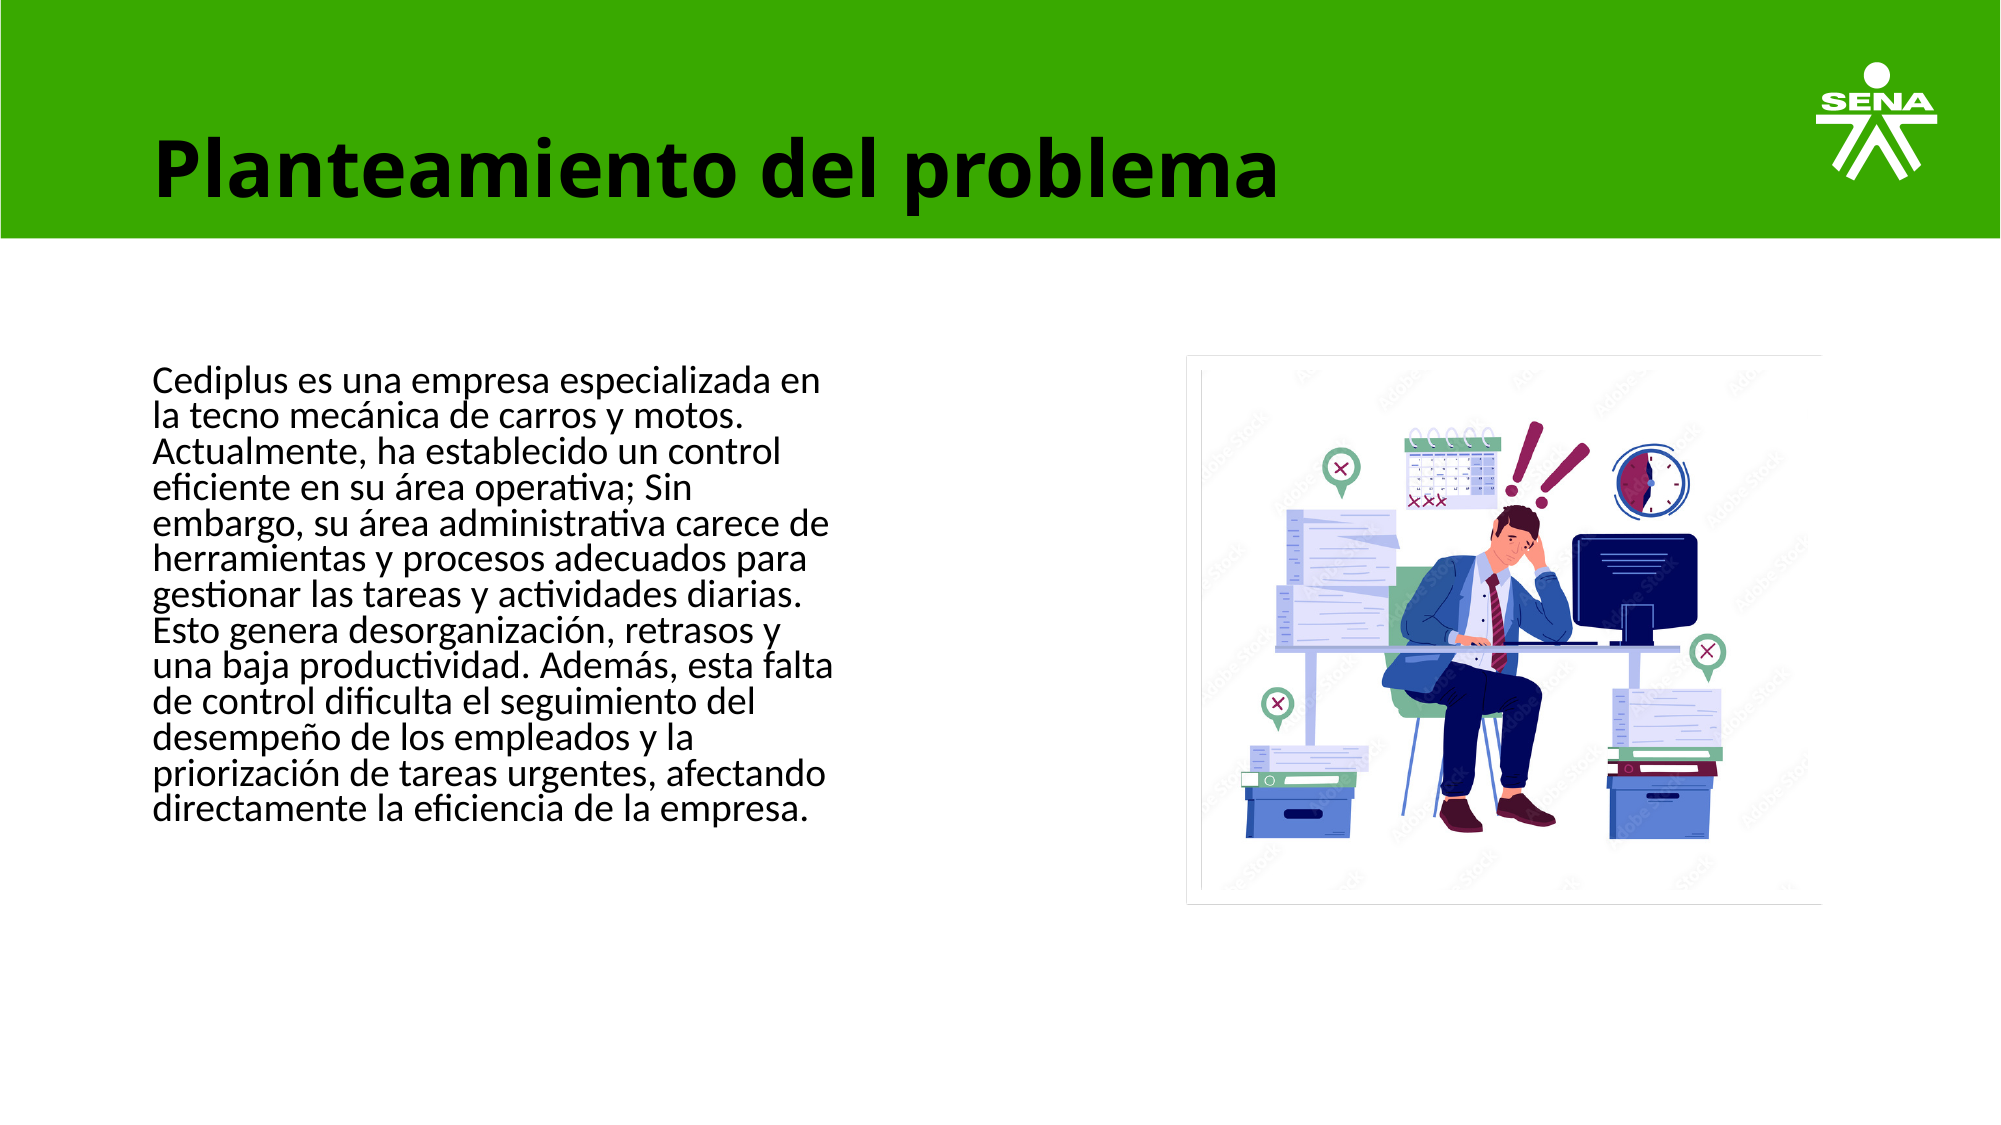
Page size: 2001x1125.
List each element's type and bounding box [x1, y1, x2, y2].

list [137, 357, 859, 950]
picture [1201, 370, 1809, 890]
title [137, 60, 1863, 278]
